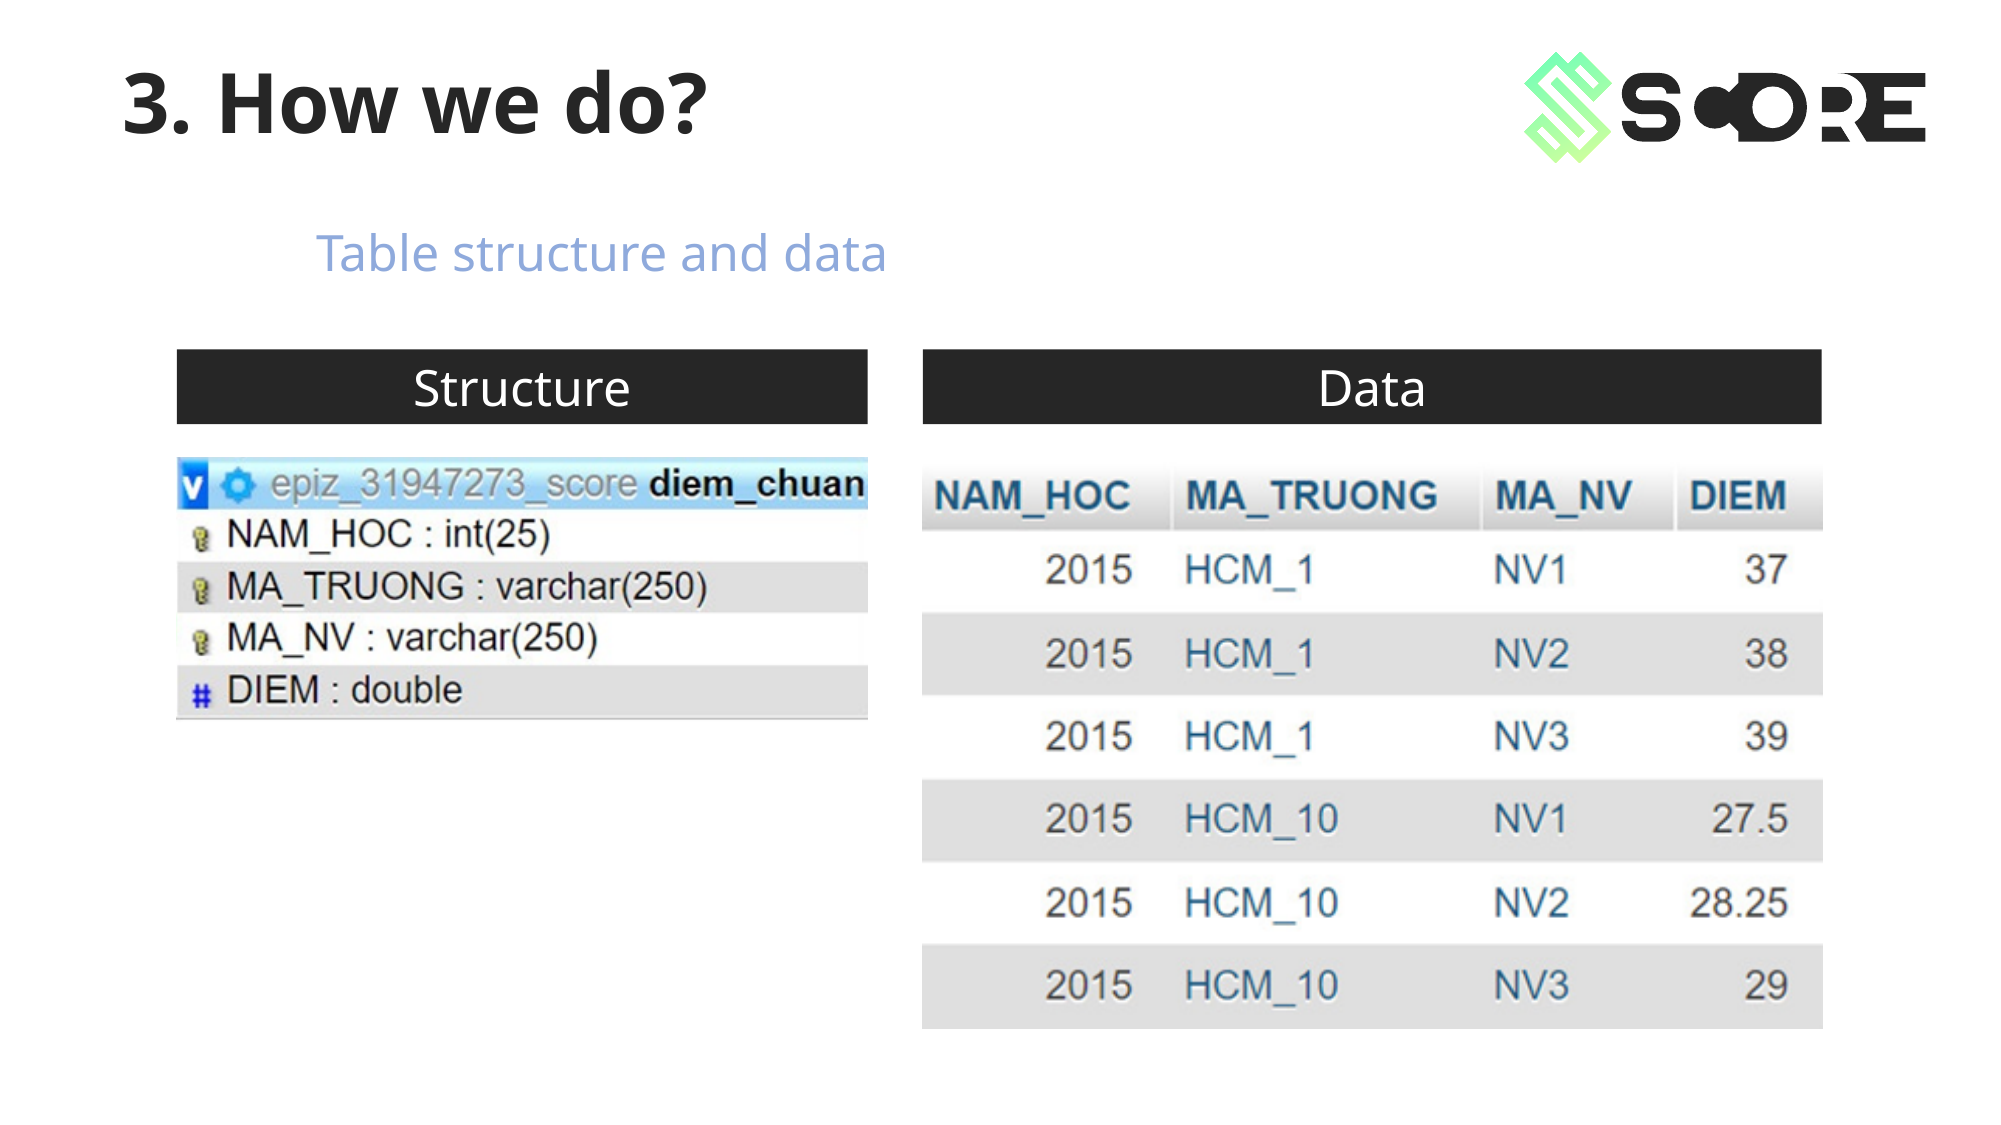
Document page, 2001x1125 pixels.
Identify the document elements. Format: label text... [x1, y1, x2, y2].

text_box Structure [176, 349, 868, 425]
text_box [1823, 88, 1851, 111]
text_box [1823, 128, 1849, 143]
text_box 3. How we do? [107, 43, 723, 158]
text_box [1523, 50, 1613, 139]
text_box [1837, 72, 1927, 143]
text_box Data [922, 349, 1822, 425]
text_box [1522, 76, 1613, 165]
text_box [1806, 71, 1865, 143]
text_box Table structure and data [301, 213, 1074, 289]
text_box [1751, 85, 1795, 130]
text_box [1620, 71, 1682, 143]
text_box [1693, 85, 1737, 130]
picture [922, 457, 1823, 1029]
picture [176, 457, 868, 723]
text_box [1729, 71, 1806, 143]
